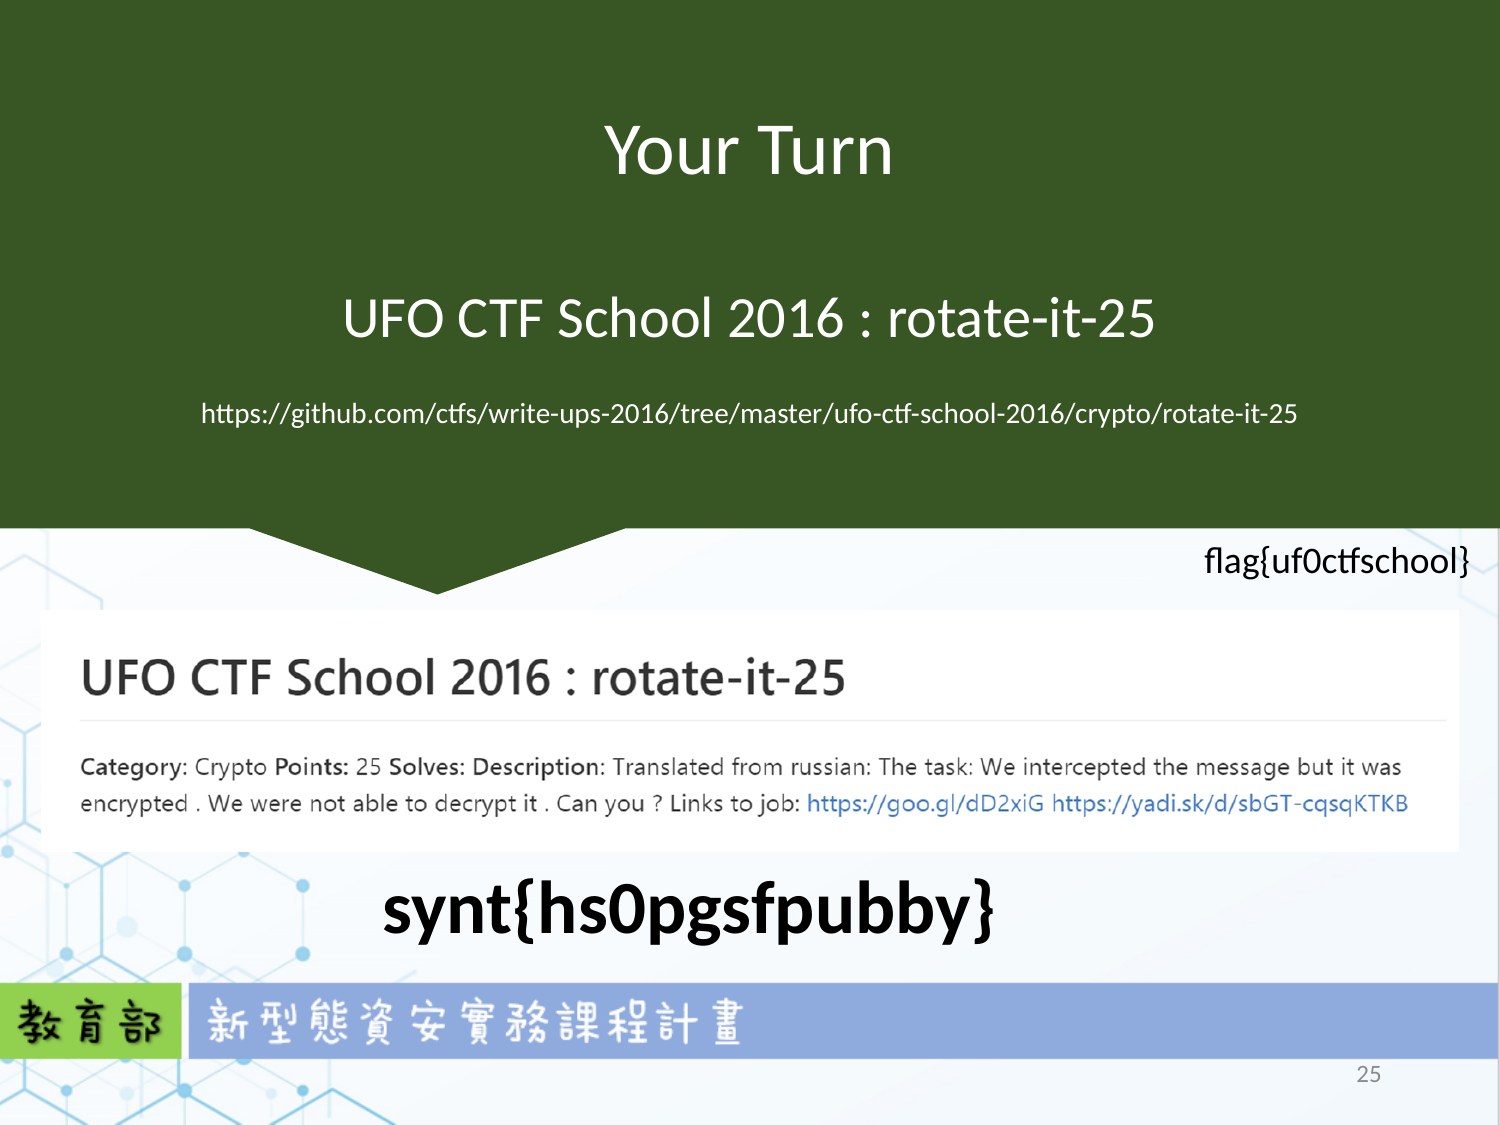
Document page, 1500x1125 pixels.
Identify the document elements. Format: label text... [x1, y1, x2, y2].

slide_number 25 [1059, 1042, 1397, 1103]
text_box synt{hs0pgsfpubby} [368, 852, 1012, 957]
text_box flag{uf0ctfschool} [1189, 528, 1486, 589]
picture [0, 530, 1500, 1125]
text_box Your Turn UFO CTF School 2016 : rotate-it-25 https://github.com/ctfs/write-ups-2016/tree/master/ufo-ctf-school-2016/crypto/rotate-it-25 [0, 0, 1500, 596]
